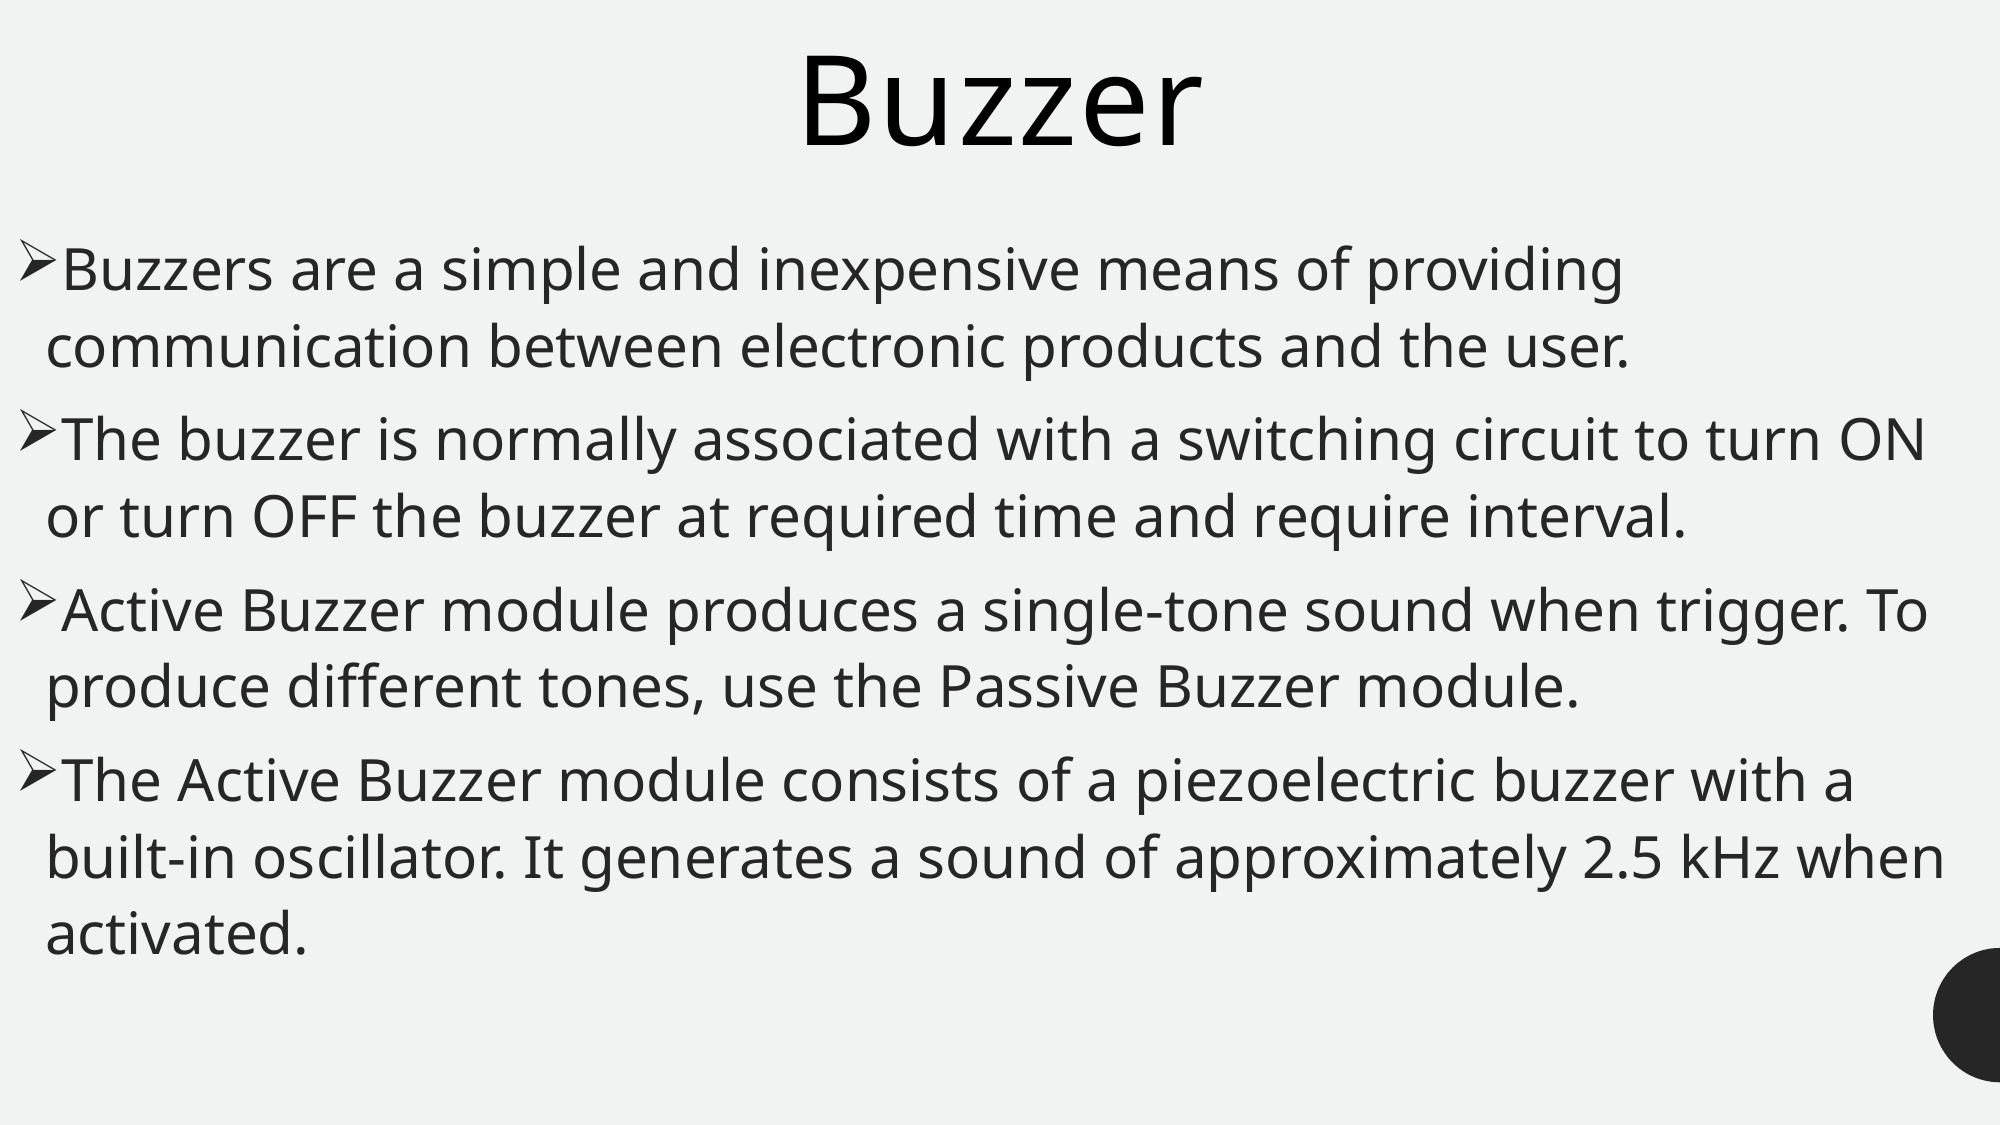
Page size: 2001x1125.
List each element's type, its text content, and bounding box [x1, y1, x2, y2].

title Buzzer [137, 0, 1863, 192]
list Buzzers are a simple and inexpensive means of providing communication between electronic products and the user. The buzzer is normally associated with a switching circuit to turn ON or turn OFF the buzzer at required time and require interval. Active Buzzer module produces a single-tone sound when trigger. To produce different tones, use the Passive Buzzer module. The Active Buzzer module consists of a piezoelectric buzzer with a built-in oscillator. It generates a sound of approximately 2.5 kHz when activated. [0, 217, 2000, 1125]
